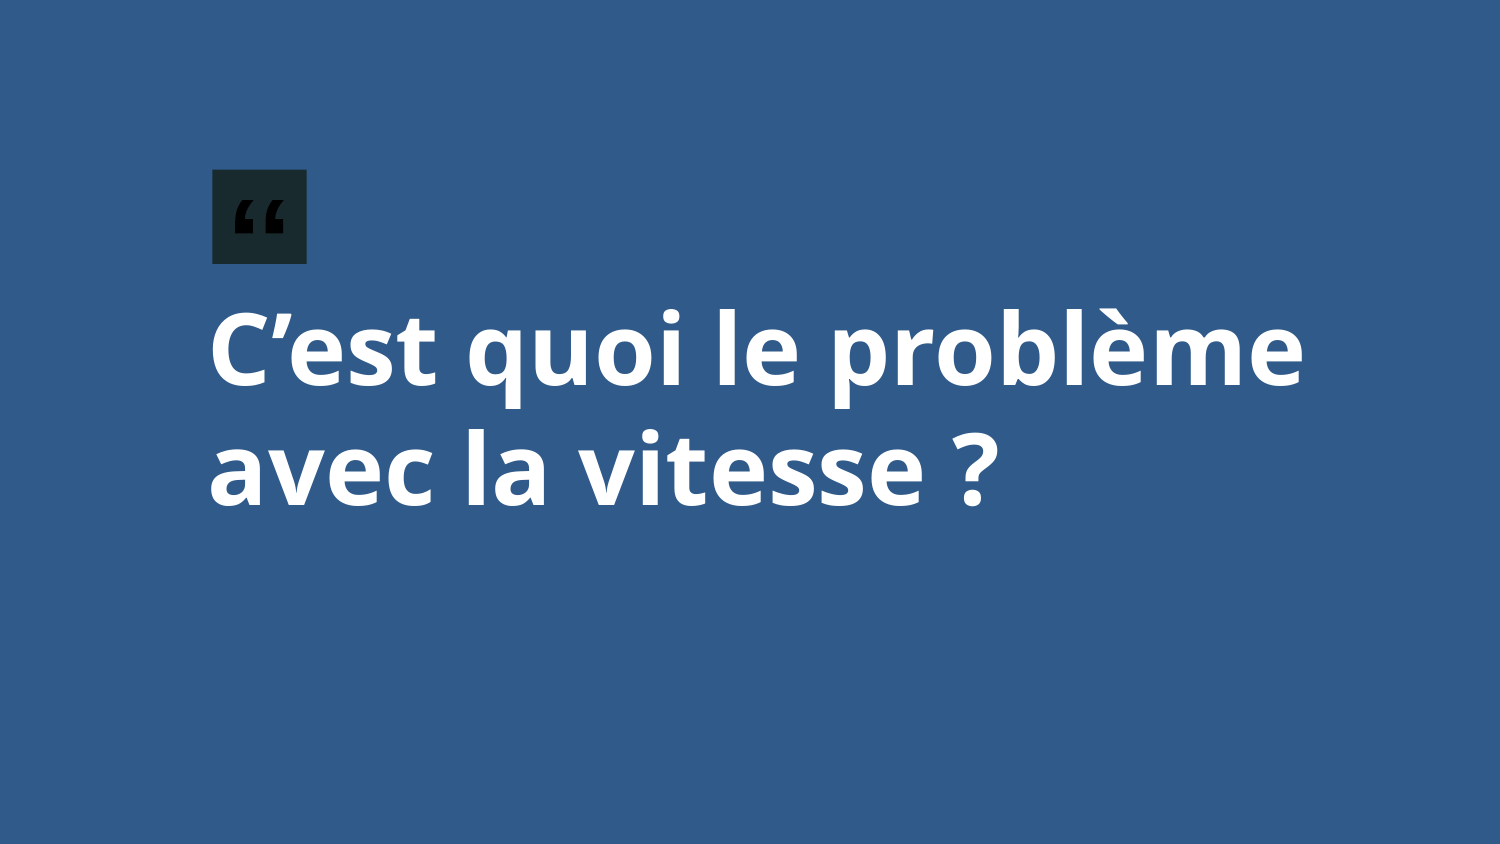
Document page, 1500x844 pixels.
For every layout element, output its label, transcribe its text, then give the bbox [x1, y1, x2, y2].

text_box C’est quoi le problème avec la vitesse ? [192, 278, 1422, 533]
